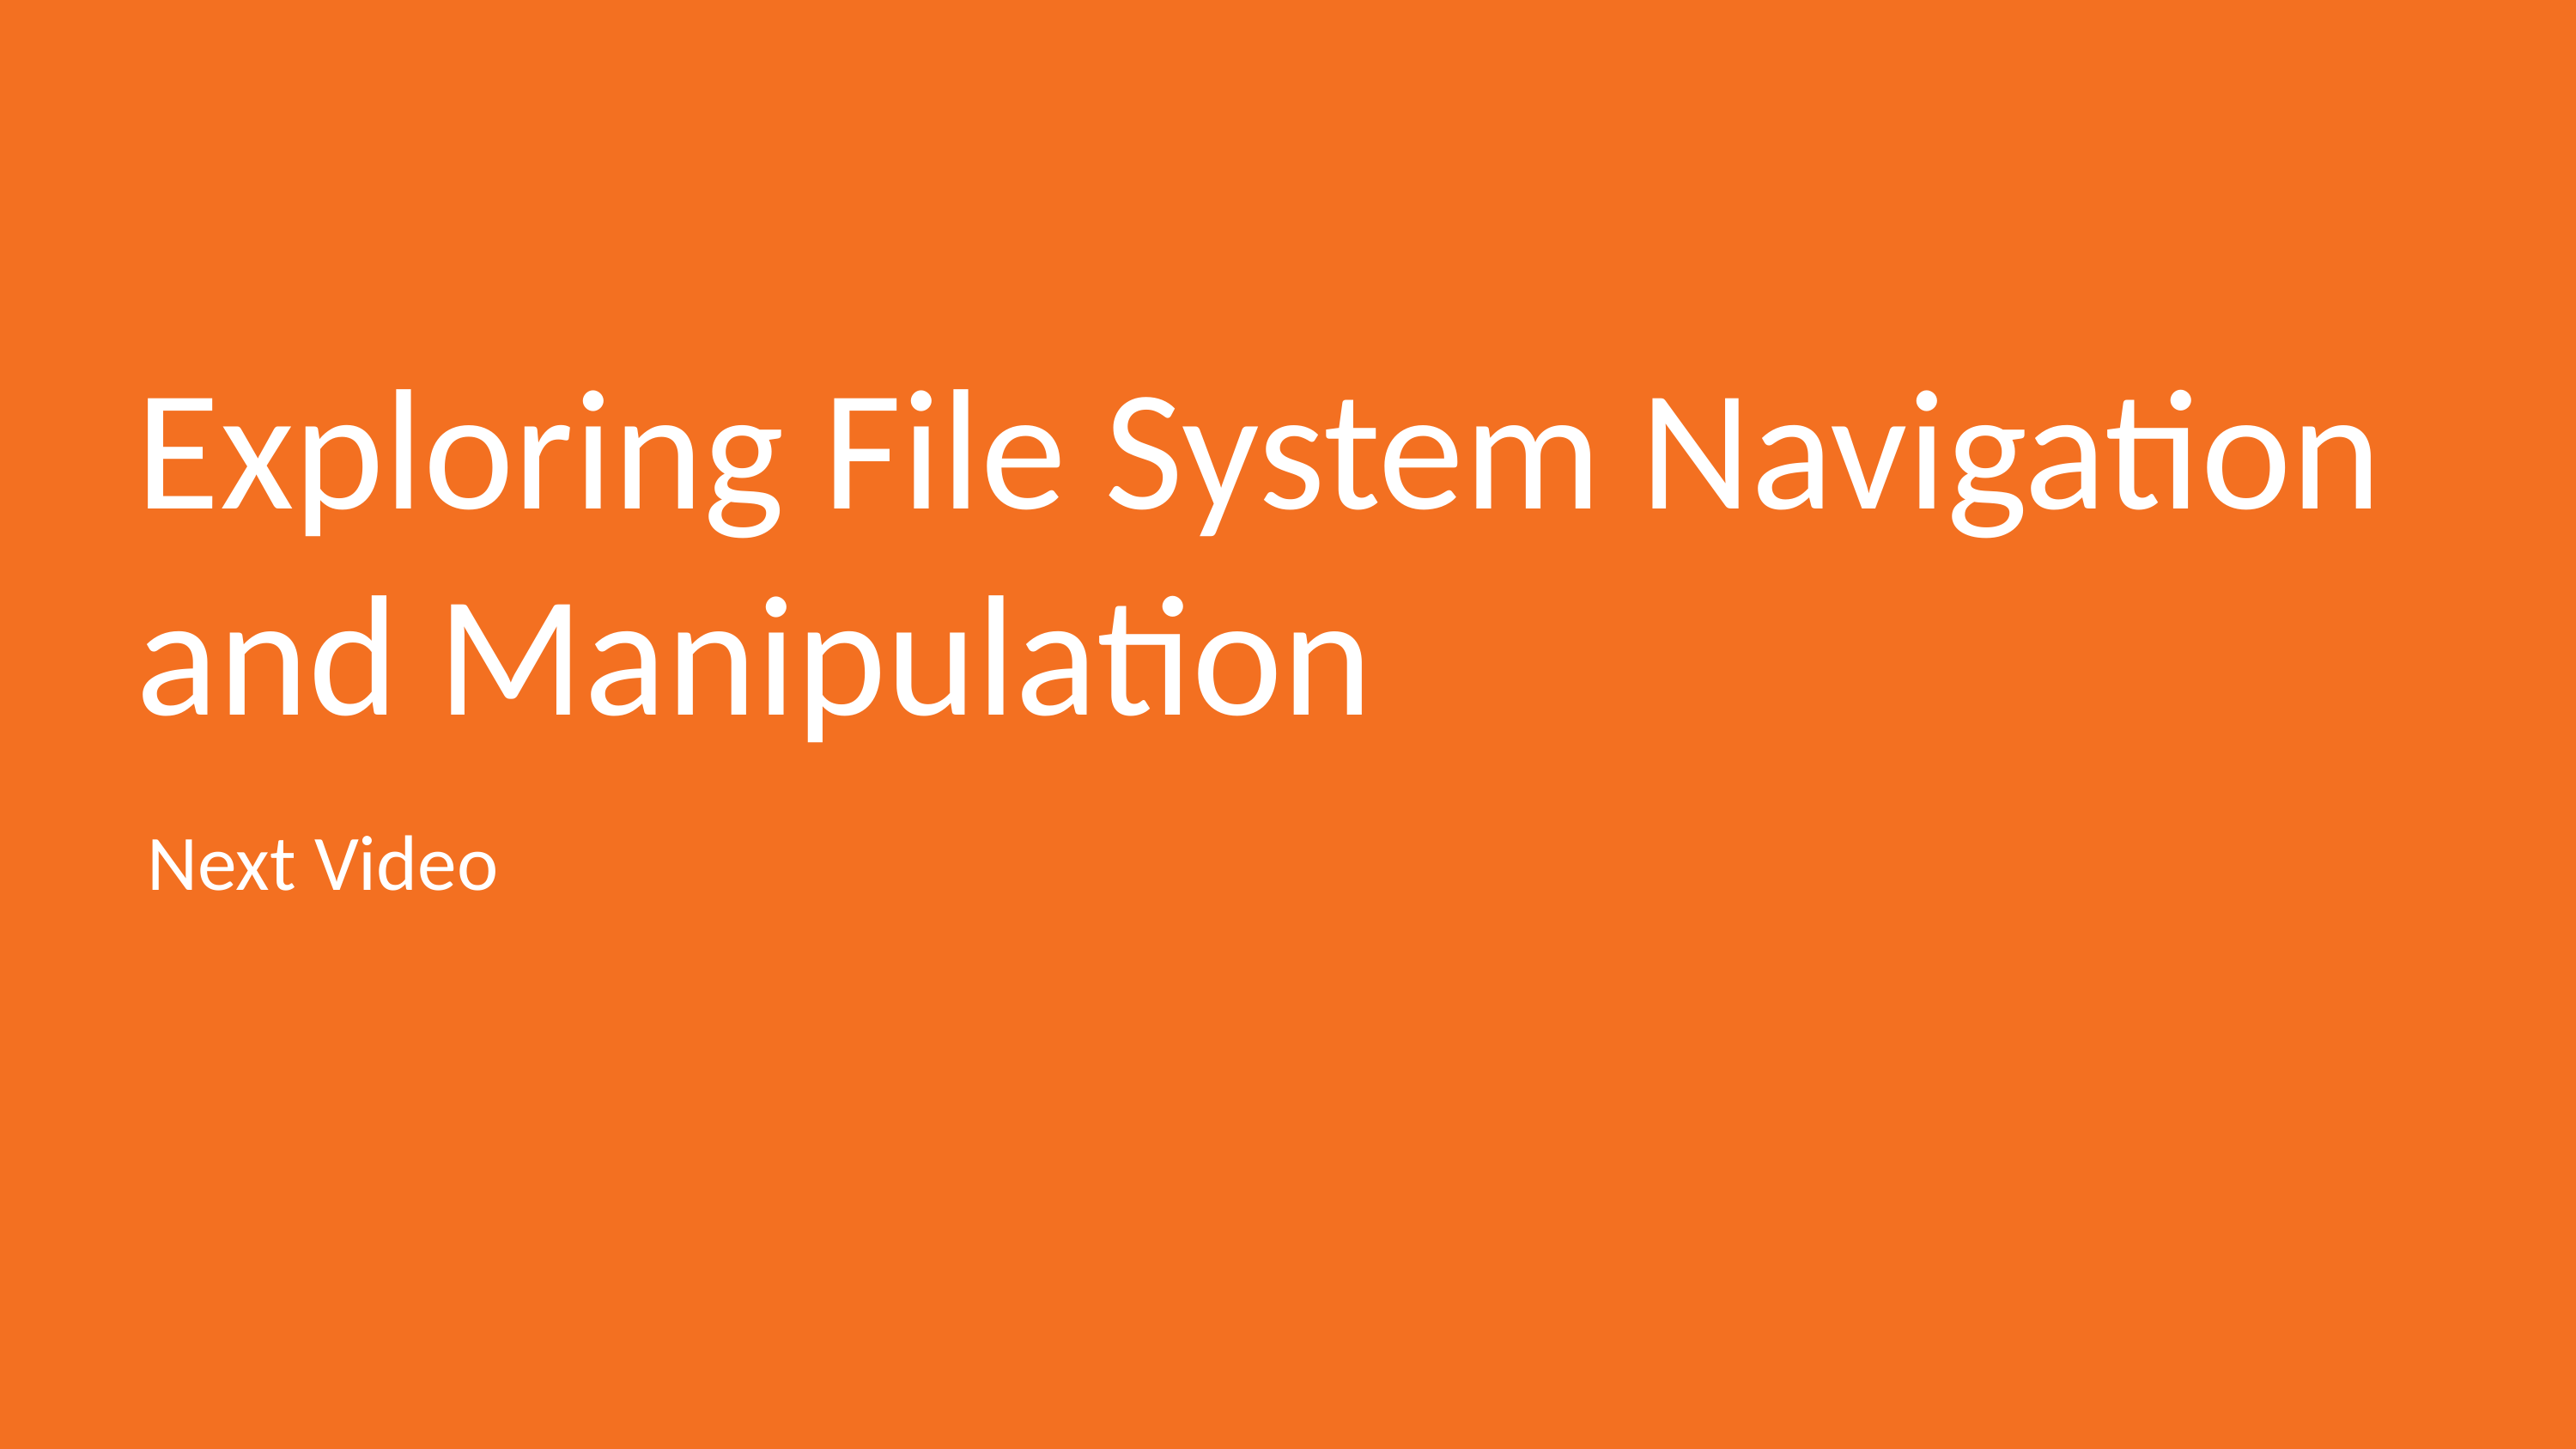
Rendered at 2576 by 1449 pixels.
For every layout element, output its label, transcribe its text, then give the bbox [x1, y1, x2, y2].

subtitle Next Video [121, 785, 2437, 908]
title Exploring File System Navigation and Manipulation [110, 512, 2507, 776]
